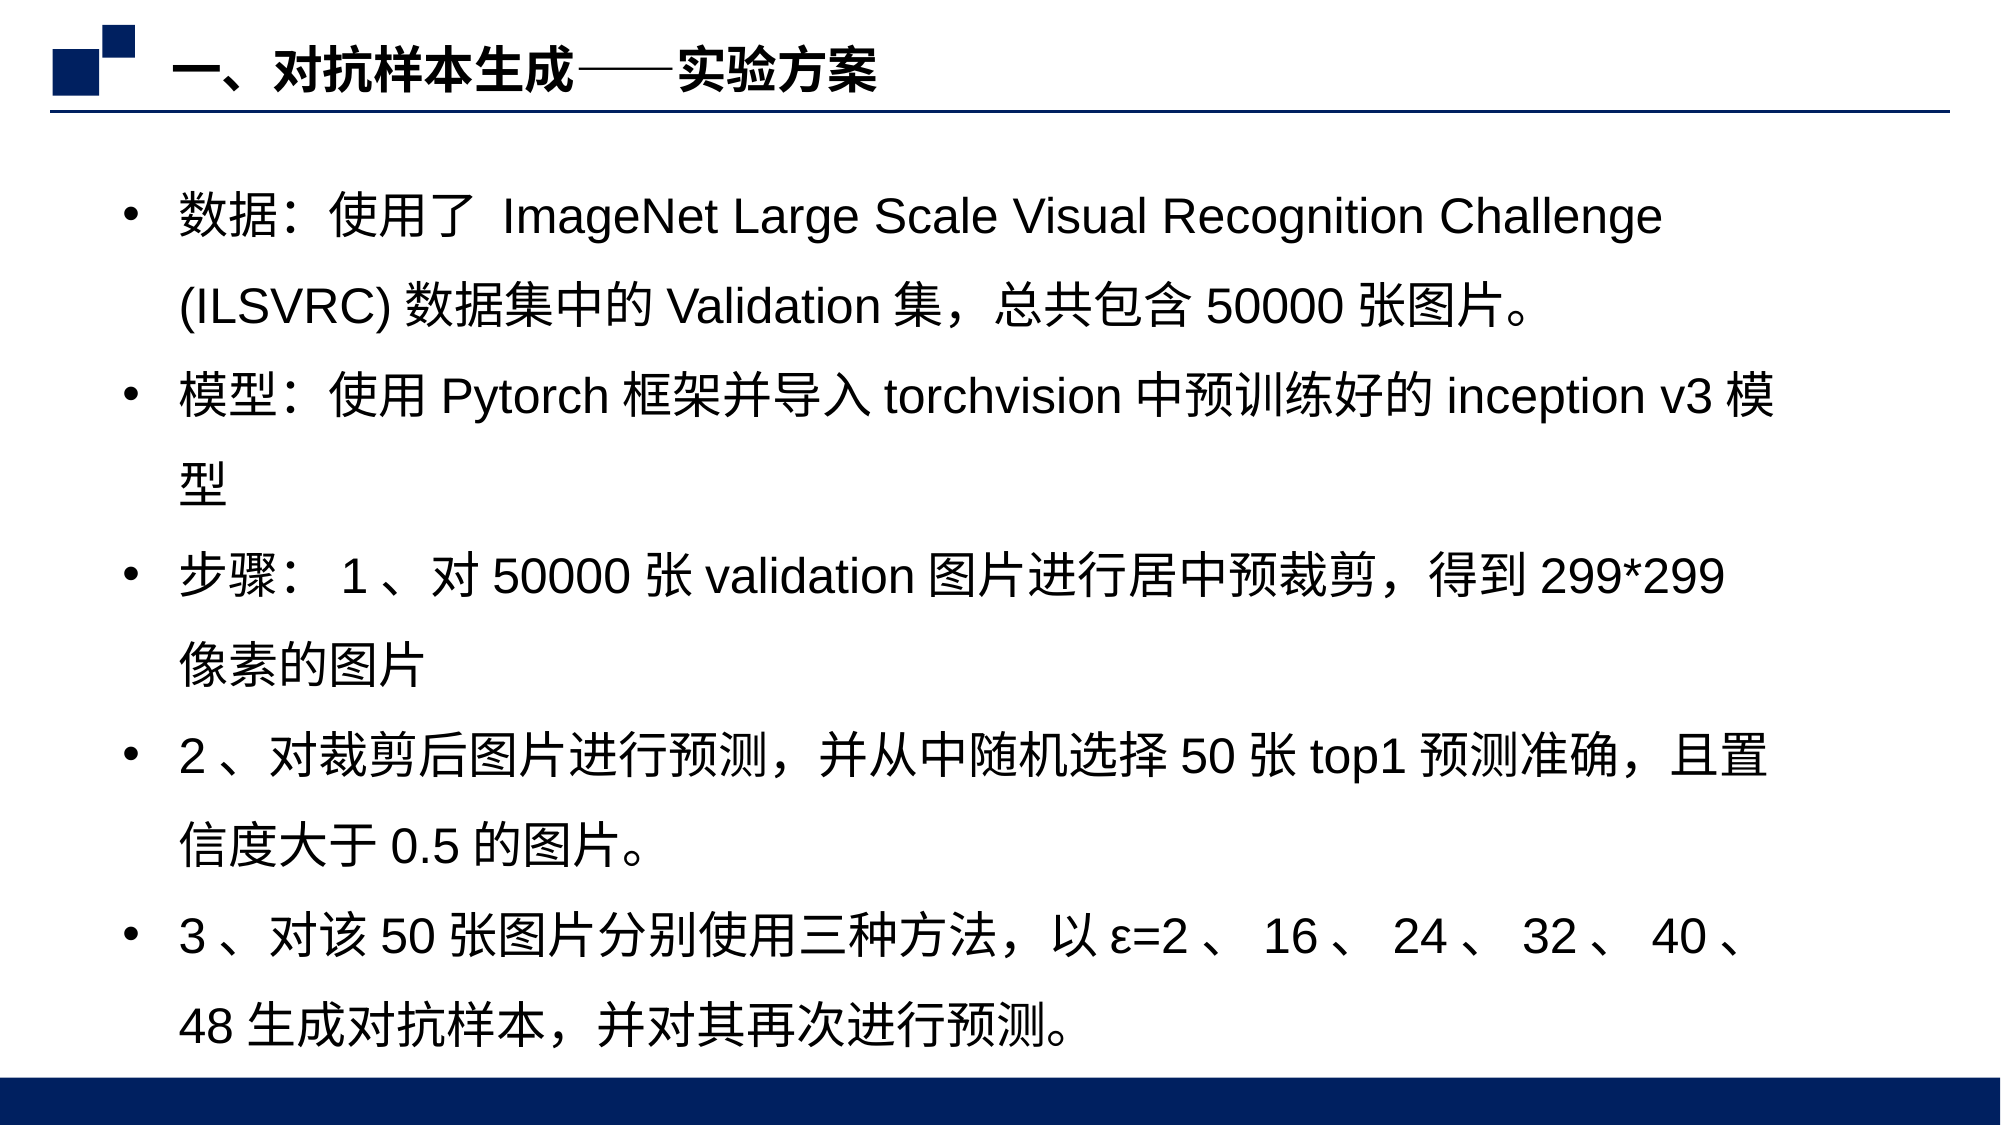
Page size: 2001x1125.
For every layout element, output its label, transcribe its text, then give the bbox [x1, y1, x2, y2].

list 一、对抗样本生成——实验方案 [156, 22, 1695, 112]
text_box 数据：使用了 ImageNet Large Scale Visual Recognition Challenge (ILSVRC)数据集中的Validation集，总共包含50000张图片。 模型：使用Pytorch框架并导入torchvision中预训练好的inception v3模型 步骤：1、对50000张validation图片进行居中预裁剪，得到299*299像素的图片 2、对裁剪后图片进行预测，并从中随机选择50张top1预测准确，且置信度大于0.5的图片。 3、对该50张图片分别使用三种方法，以ε=2、16、24、32、40、48生成对抗样本，并对其再次进行预测。 [107, 145, 1796, 1061]
